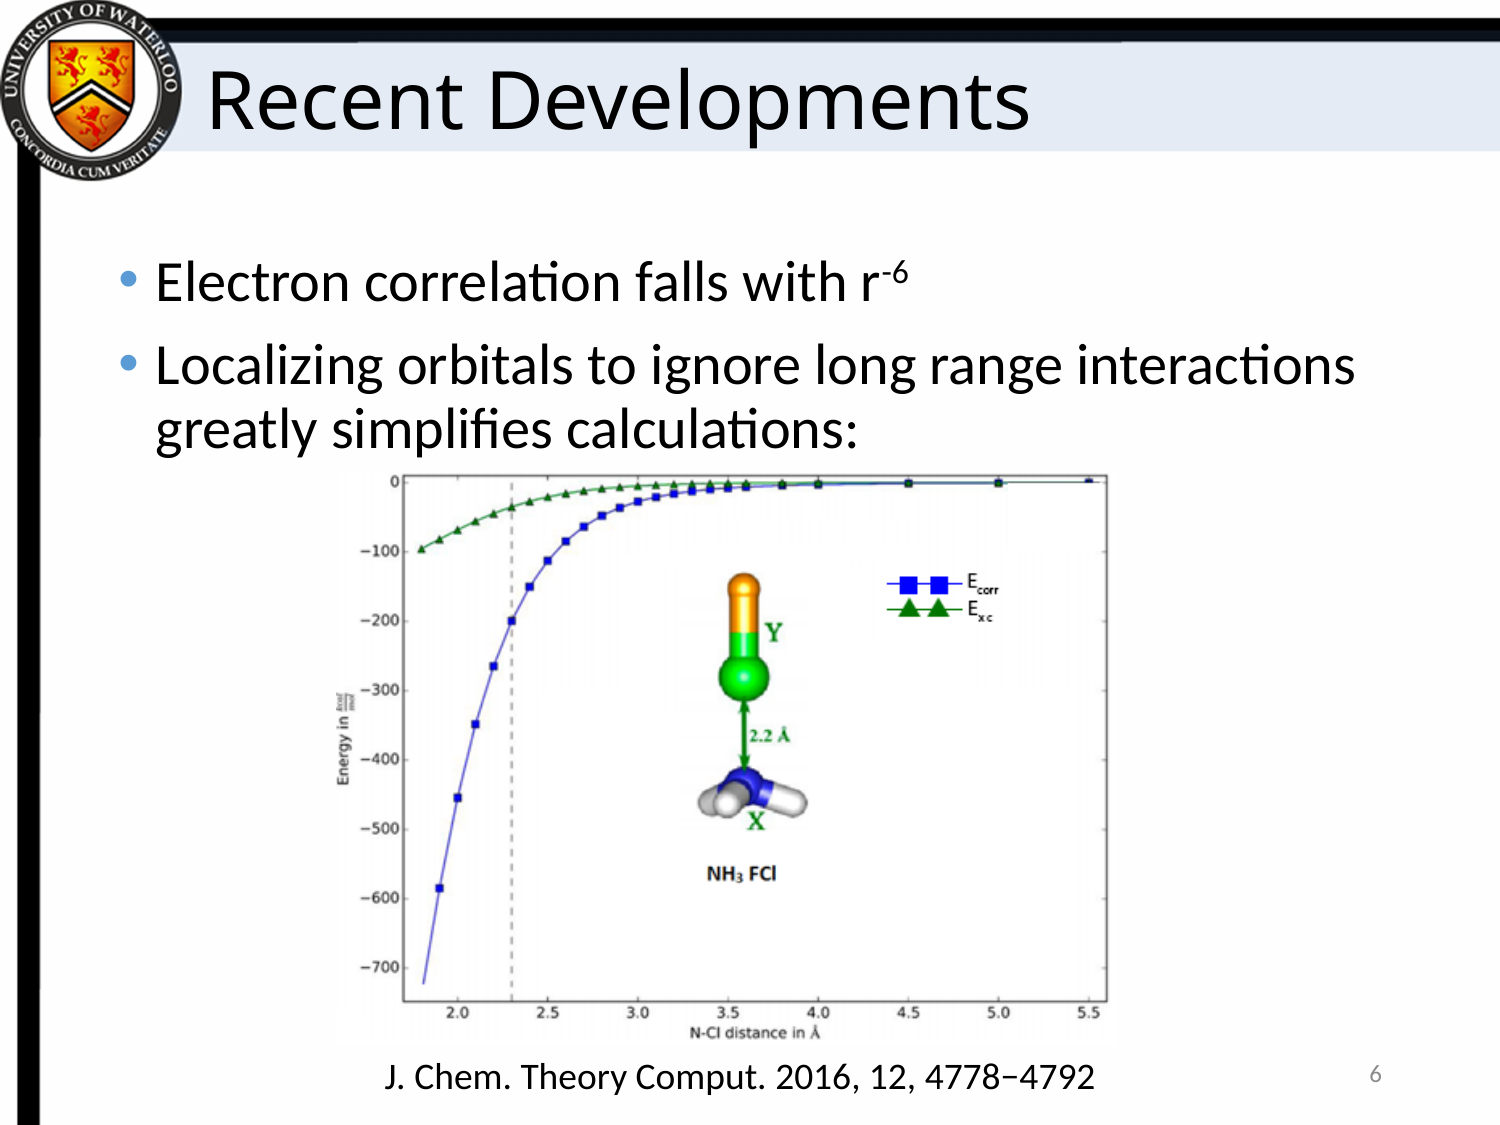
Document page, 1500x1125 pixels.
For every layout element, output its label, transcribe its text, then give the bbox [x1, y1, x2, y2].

list Electron correlation falls with r-6 Localizing orbitals to ignore long range interactions greatly simplifies calculations: [103, 243, 1398, 958]
title Recent Developments [190, 52, 1485, 155]
picture [0, 0, 1500, 1125]
slide_number 6 [1111, 1042, 1398, 1103]
text_box J. Chem. Theory Comput. 2016, 12, 4778−4792 [369, 1046, 1111, 1105]
